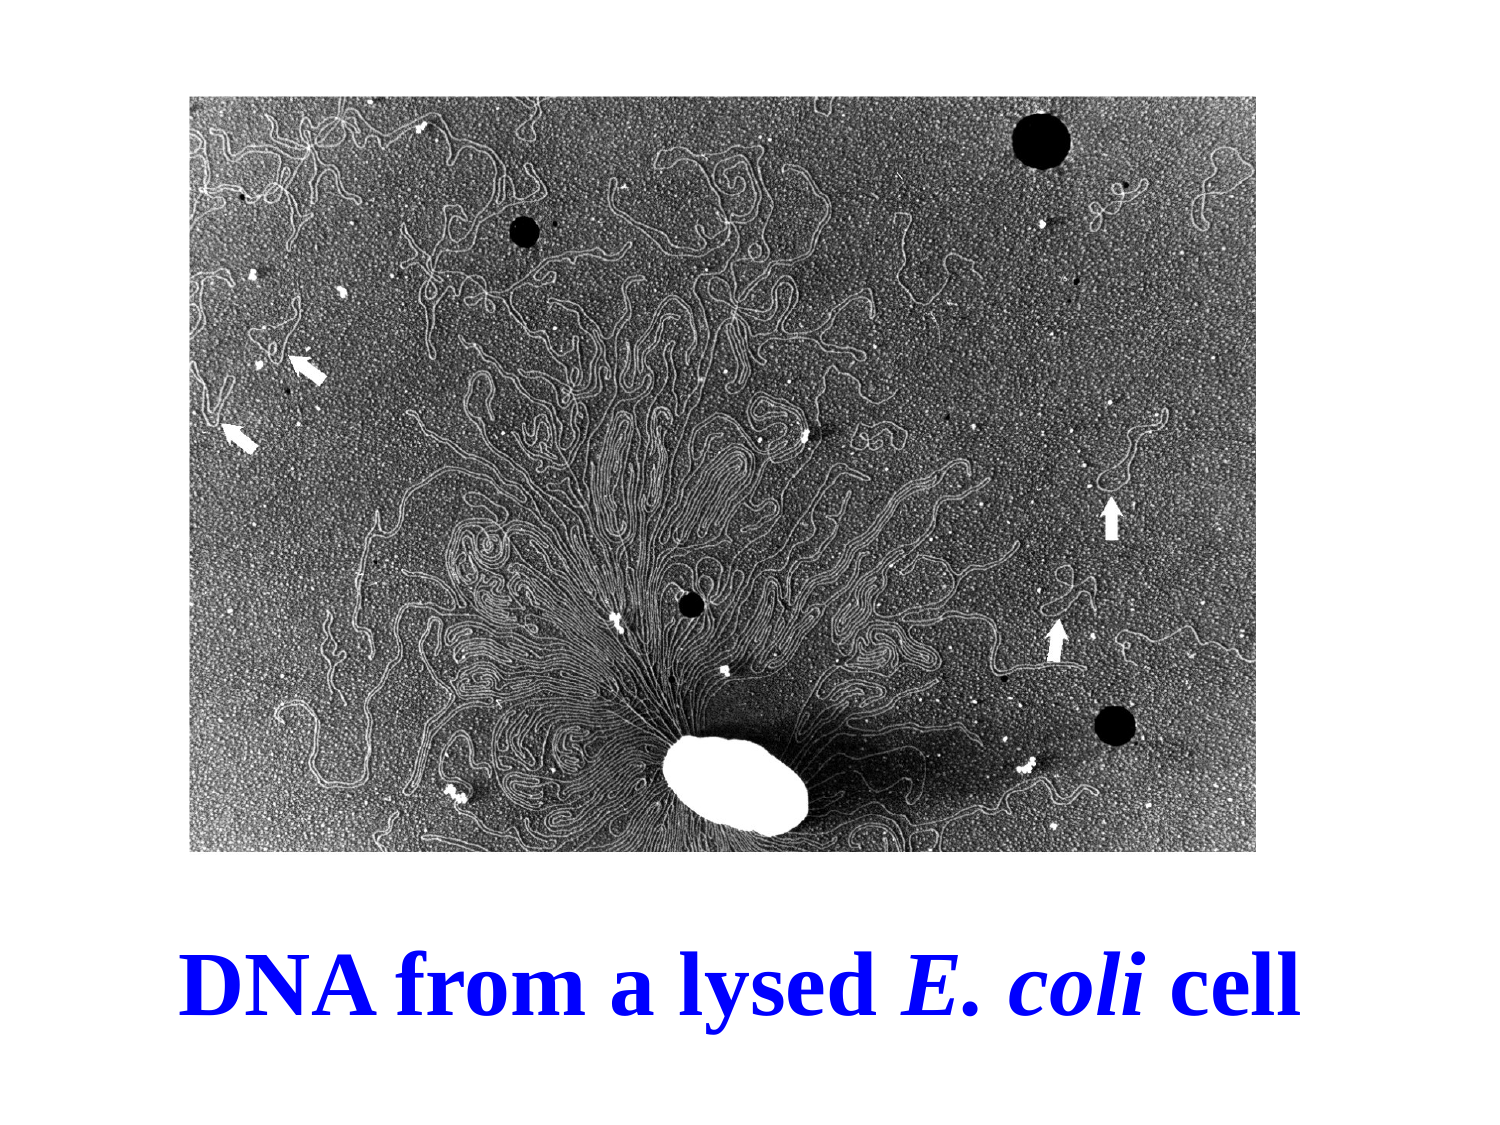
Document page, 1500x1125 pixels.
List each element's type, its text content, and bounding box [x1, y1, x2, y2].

picture [182, 89, 1262, 858]
text_box DNA from a lysed E. coli cell [163, 916, 1317, 1042]
